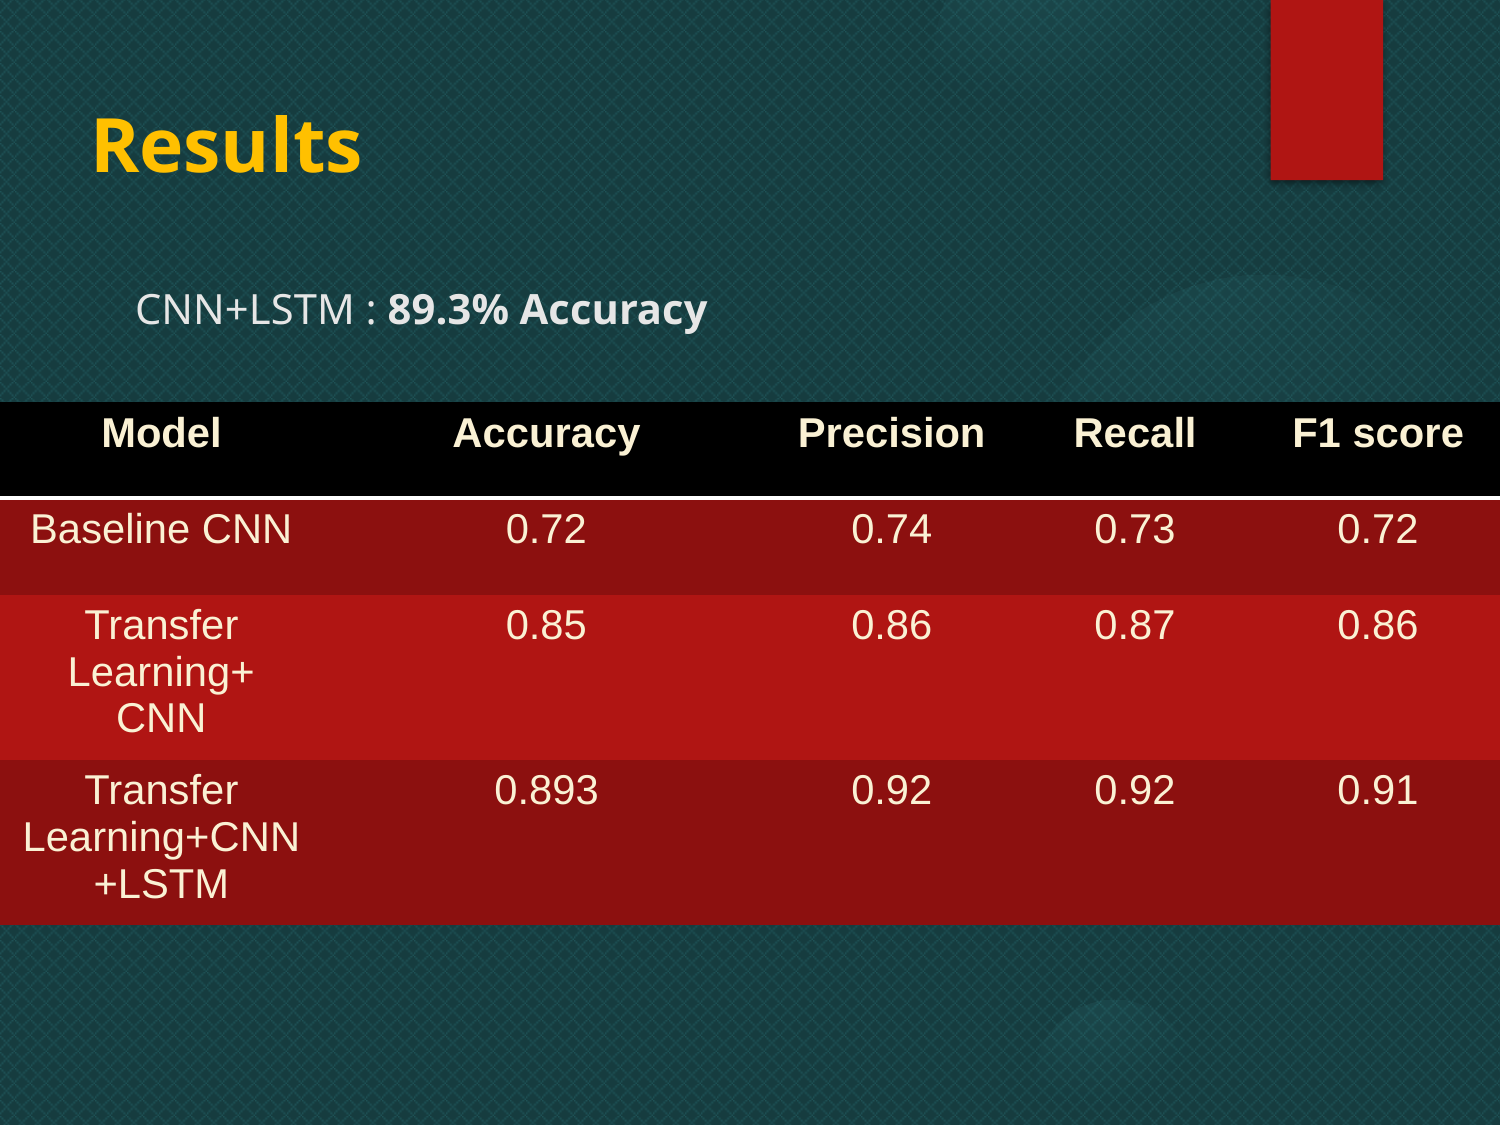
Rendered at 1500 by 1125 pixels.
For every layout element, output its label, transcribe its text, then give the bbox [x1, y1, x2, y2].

table_cell Baseline CNN [0, 500, 323, 595]
table_header Model [0, 402, 323, 496]
table_cell 0.86 [1257, 595, 1500, 760]
table_cell 0.85 [323, 595, 770, 760]
table_cell 0.91 [1257, 760, 1500, 925]
picture [0, 0, 1500, 402]
table_cell Transfer Learning+CNN+LSTM [0, 760, 323, 925]
text_box Results [82, 44, 1418, 195]
text_box CNN+LSTM : 89.3% Accuracy [127, 224, 1388, 390]
table_header F1 score [1257, 402, 1500, 496]
table_cell 0.92 [770, 760, 1013, 925]
table_cell Transfer Learning+ CNN [0, 595, 323, 760]
table_cell 0.72 [1257, 500, 1500, 595]
table_header Recall [1013, 402, 1257, 496]
table_cell 0.86 [770, 595, 1013, 760]
table_cell 0.87 [1013, 595, 1257, 760]
picture [0, 925, 1500, 1125]
table_header Precision [770, 402, 1013, 496]
table_cell 0.72 [323, 500, 770, 595]
table_cell 0.893 [323, 760, 770, 925]
table_cell 0.92 [1013, 760, 1257, 925]
table_header Accuracy [323, 402, 770, 496]
table_cell 0.74 [770, 500, 1013, 595]
table_cell 0.73 [1013, 500, 1257, 595]
